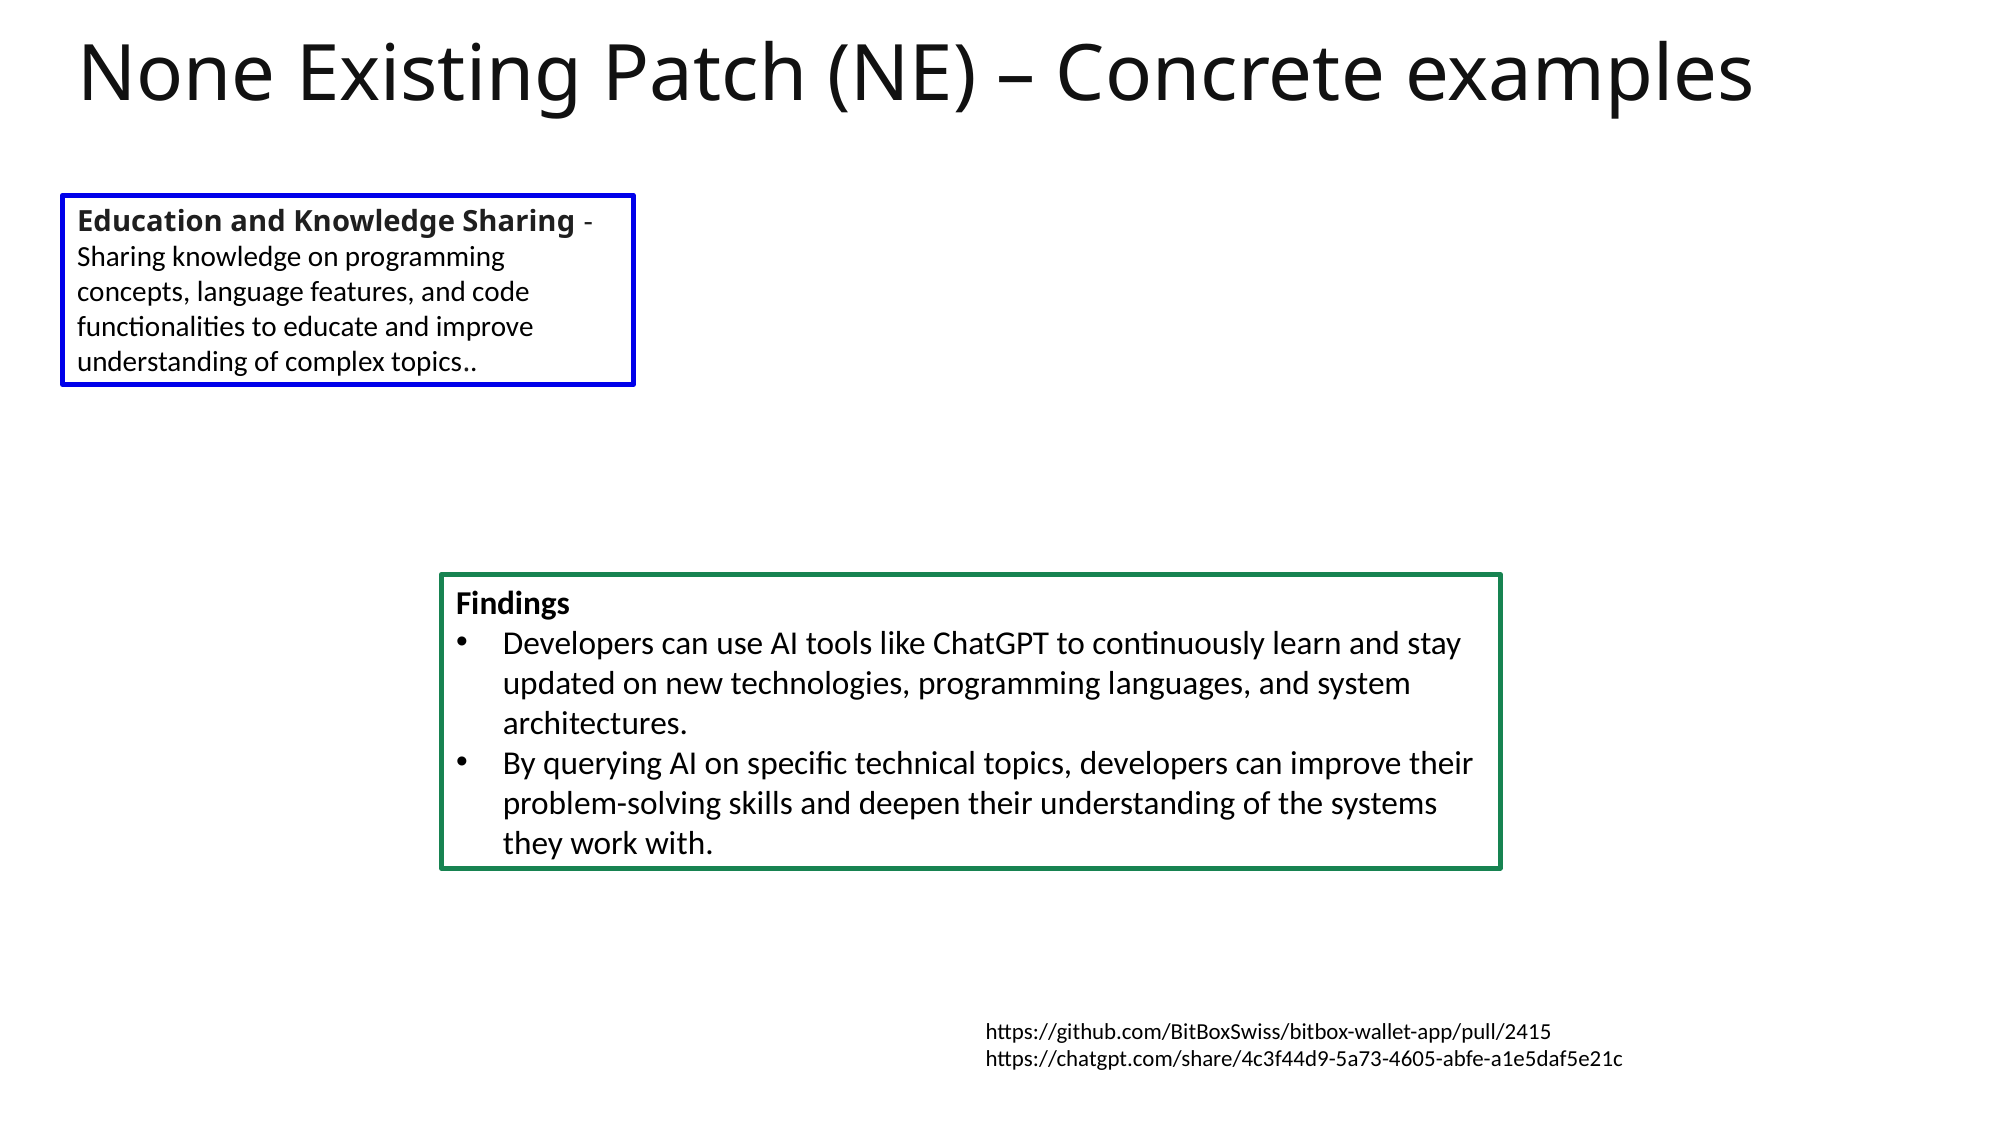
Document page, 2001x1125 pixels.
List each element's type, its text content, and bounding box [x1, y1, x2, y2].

text_box Findings Developers can use AI tools like ChatGPT to continuously learn and stay updated on new technologies, programming languages, and system architectures. By querying AI on specific technical topics, developers can improve their problem-solving skills and deepen their understanding of the systems they work with. [441, 574, 1501, 869]
text_box https://github.com/BitBoxSwiss/bitbox-wallet-app/pull/2415 https://chatgpt.com/share/4c3f44d9-5a73-4605-abfe-a1e5daf5e21c [970, 1009, 1738, 1079]
title None Existing Patch (NE) – Concrete examples [62, 24, 1788, 127]
text_box Education and Knowledge Sharing - Sharing knowledge on programming concepts, language features, and code functionalities to educate and improve understanding of complex topics.. [62, 195, 634, 385]
